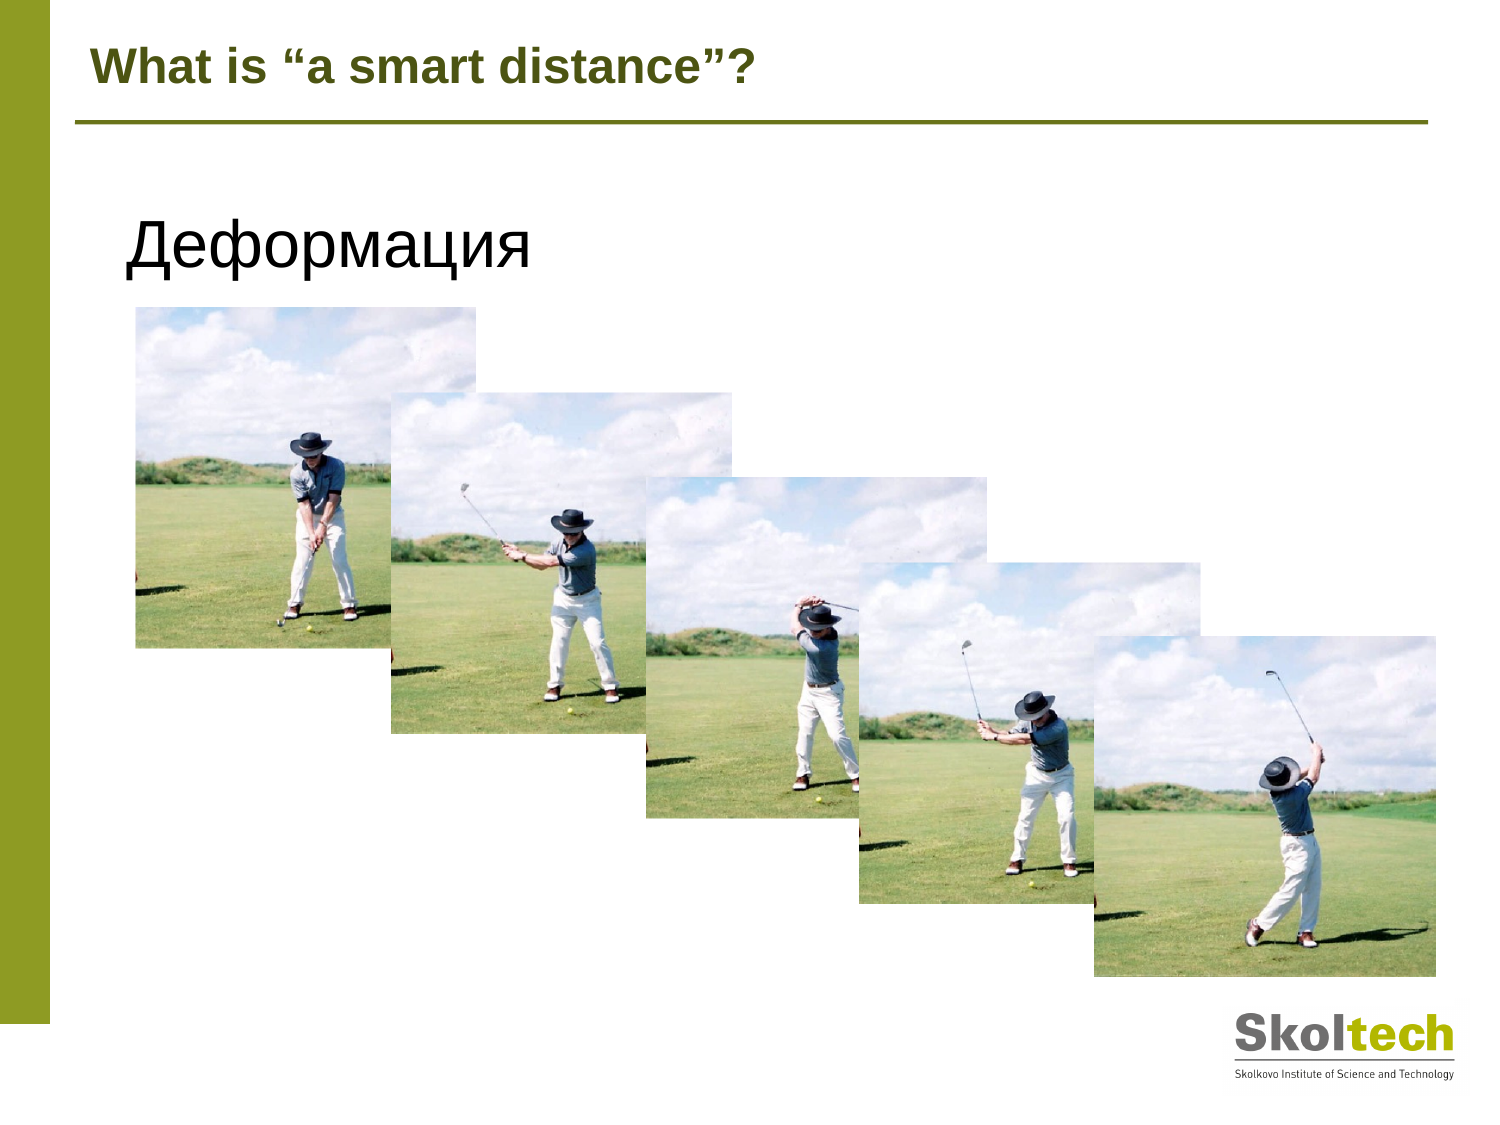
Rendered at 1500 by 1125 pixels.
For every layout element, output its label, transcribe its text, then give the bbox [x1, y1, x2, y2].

picture [111, 193, 1470, 1096]
text_box What is “a smart distance”? [74, 5, 1425, 122]
